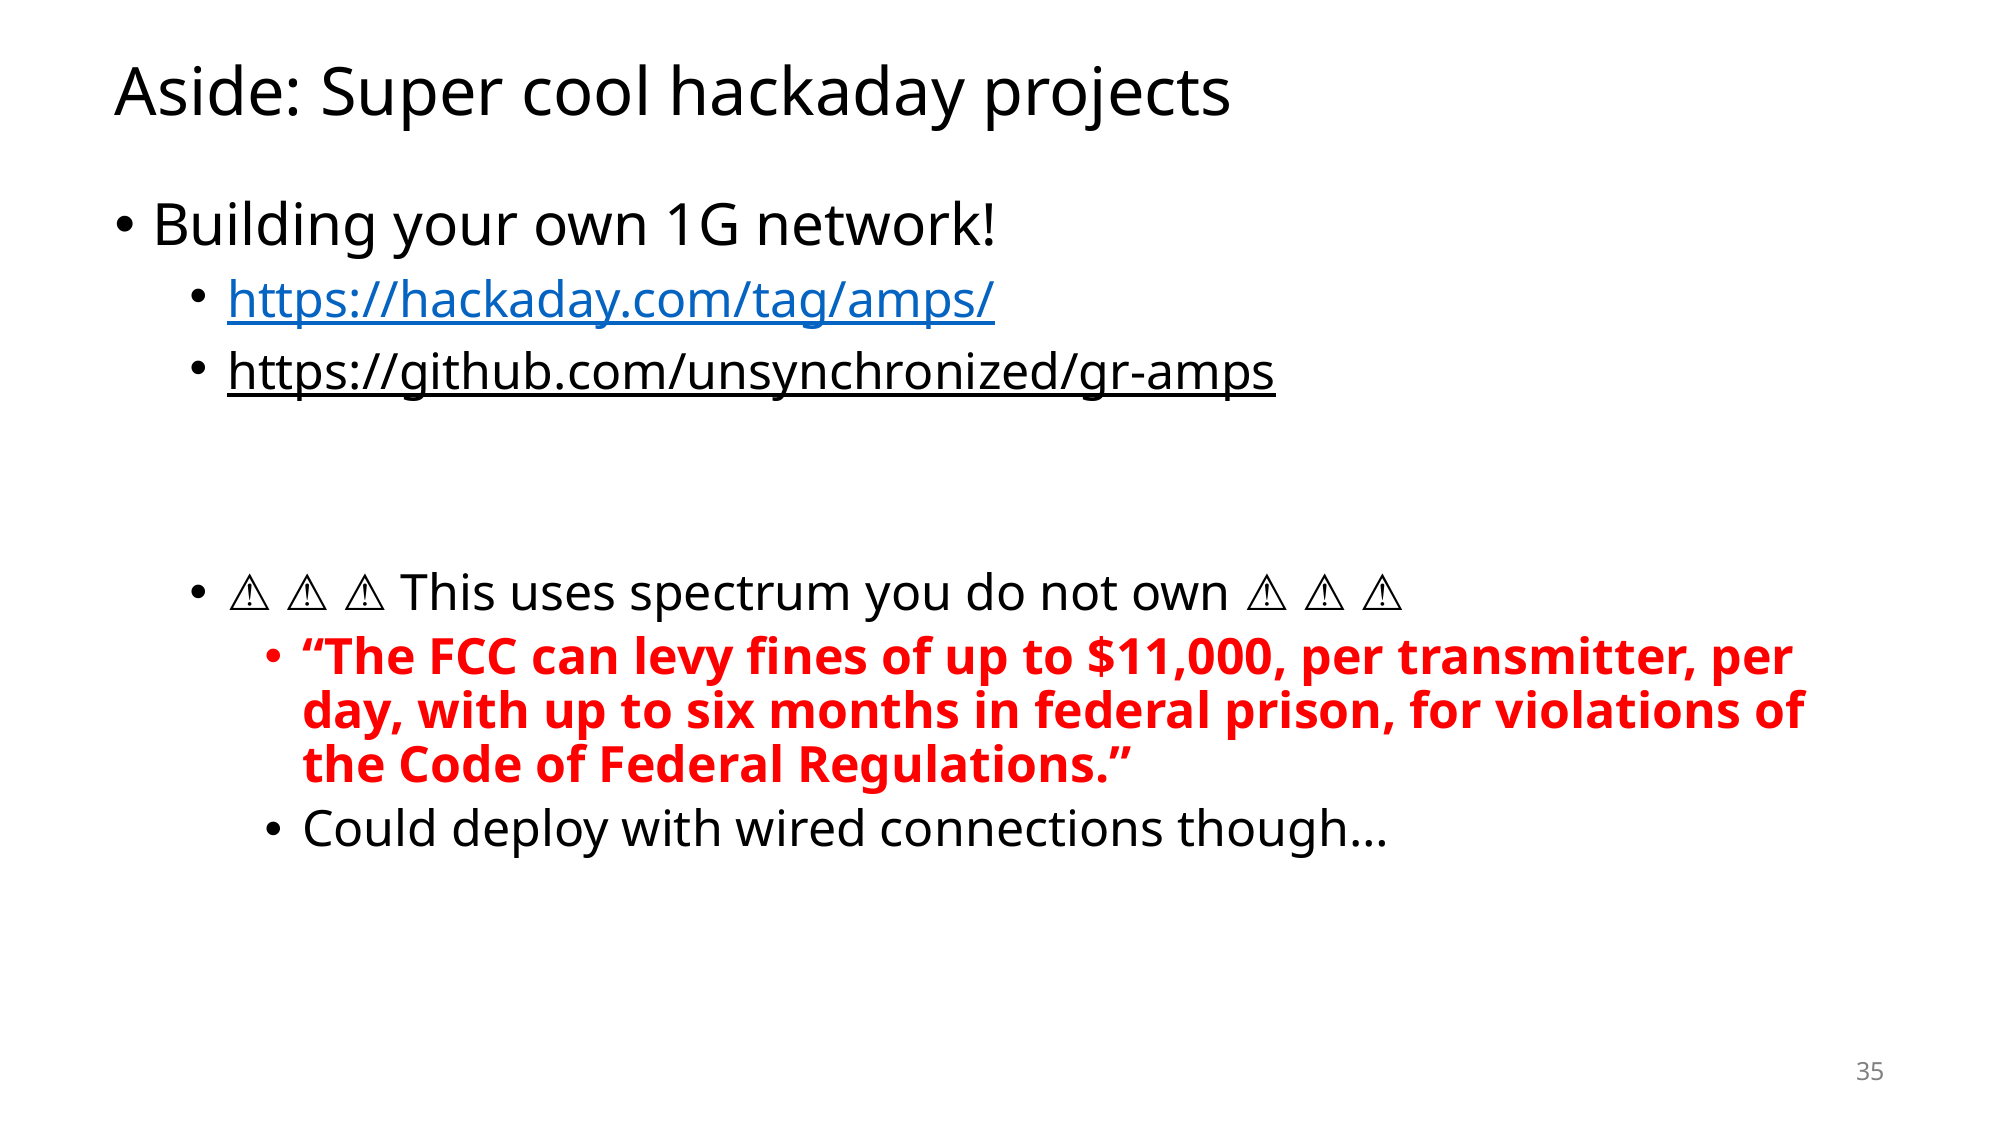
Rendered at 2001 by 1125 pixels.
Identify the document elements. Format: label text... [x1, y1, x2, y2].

title Aside: Super cool hackaday projects [99, 37, 1900, 150]
list Building your own 1G network! https://hackaday.com/tag/amps/ https://github.com/unsynchronized/gr-amps ⚠ ⚠ ⚠ This uses spectrum you do not own ⚠ ⚠ ⚠ “The FCC can levy fines of up to $11,000, per transmitter, per day, with up to six months in federal prison, for violations of the Code of Federal Regulations.” Could deploy with wired connections though… [99, 187, 1900, 1013]
slide_number 35 [1749, 1042, 1900, 1103]
